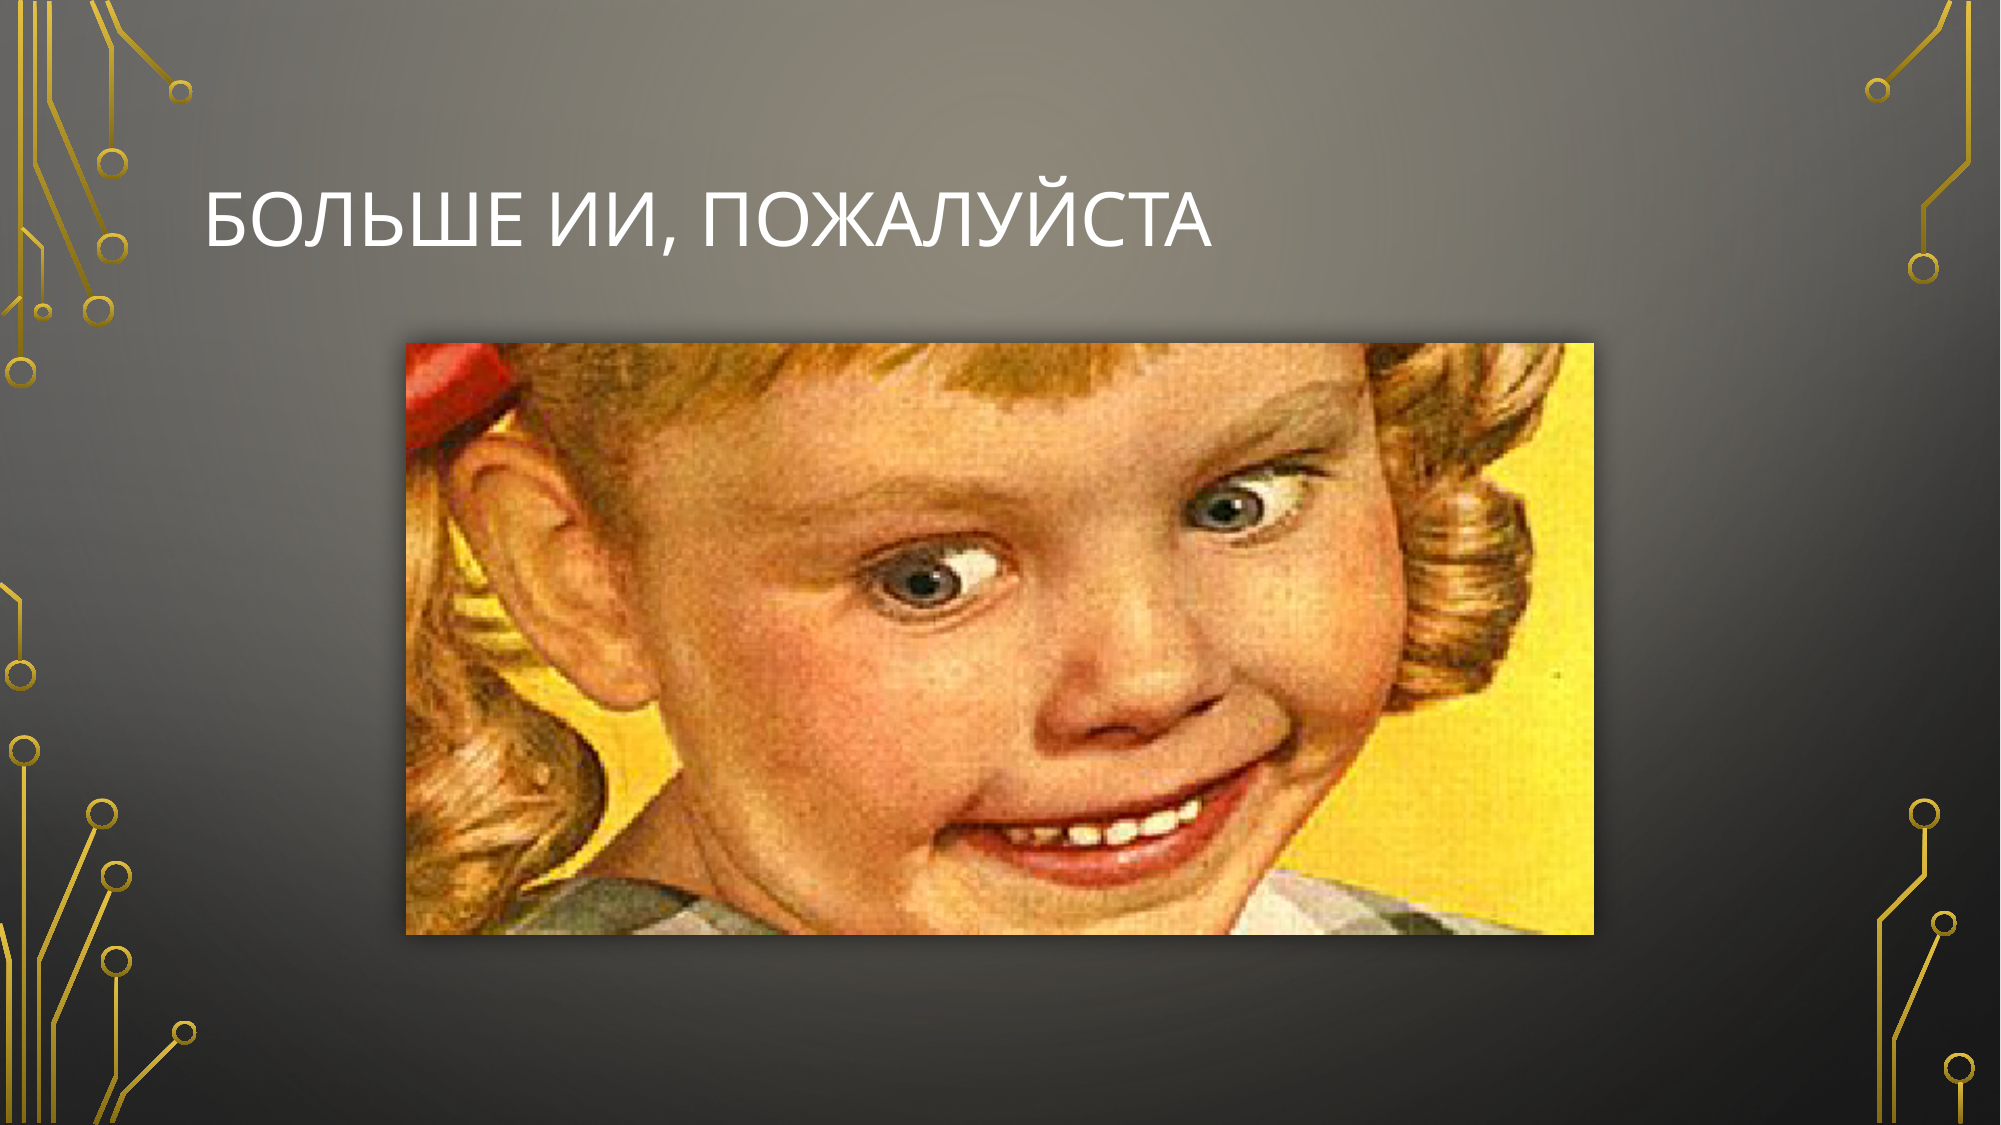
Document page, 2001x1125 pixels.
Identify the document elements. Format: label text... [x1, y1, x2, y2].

title Больше Ии, пожалуйста [187, 101, 1813, 344]
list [406, 343, 1594, 935]
